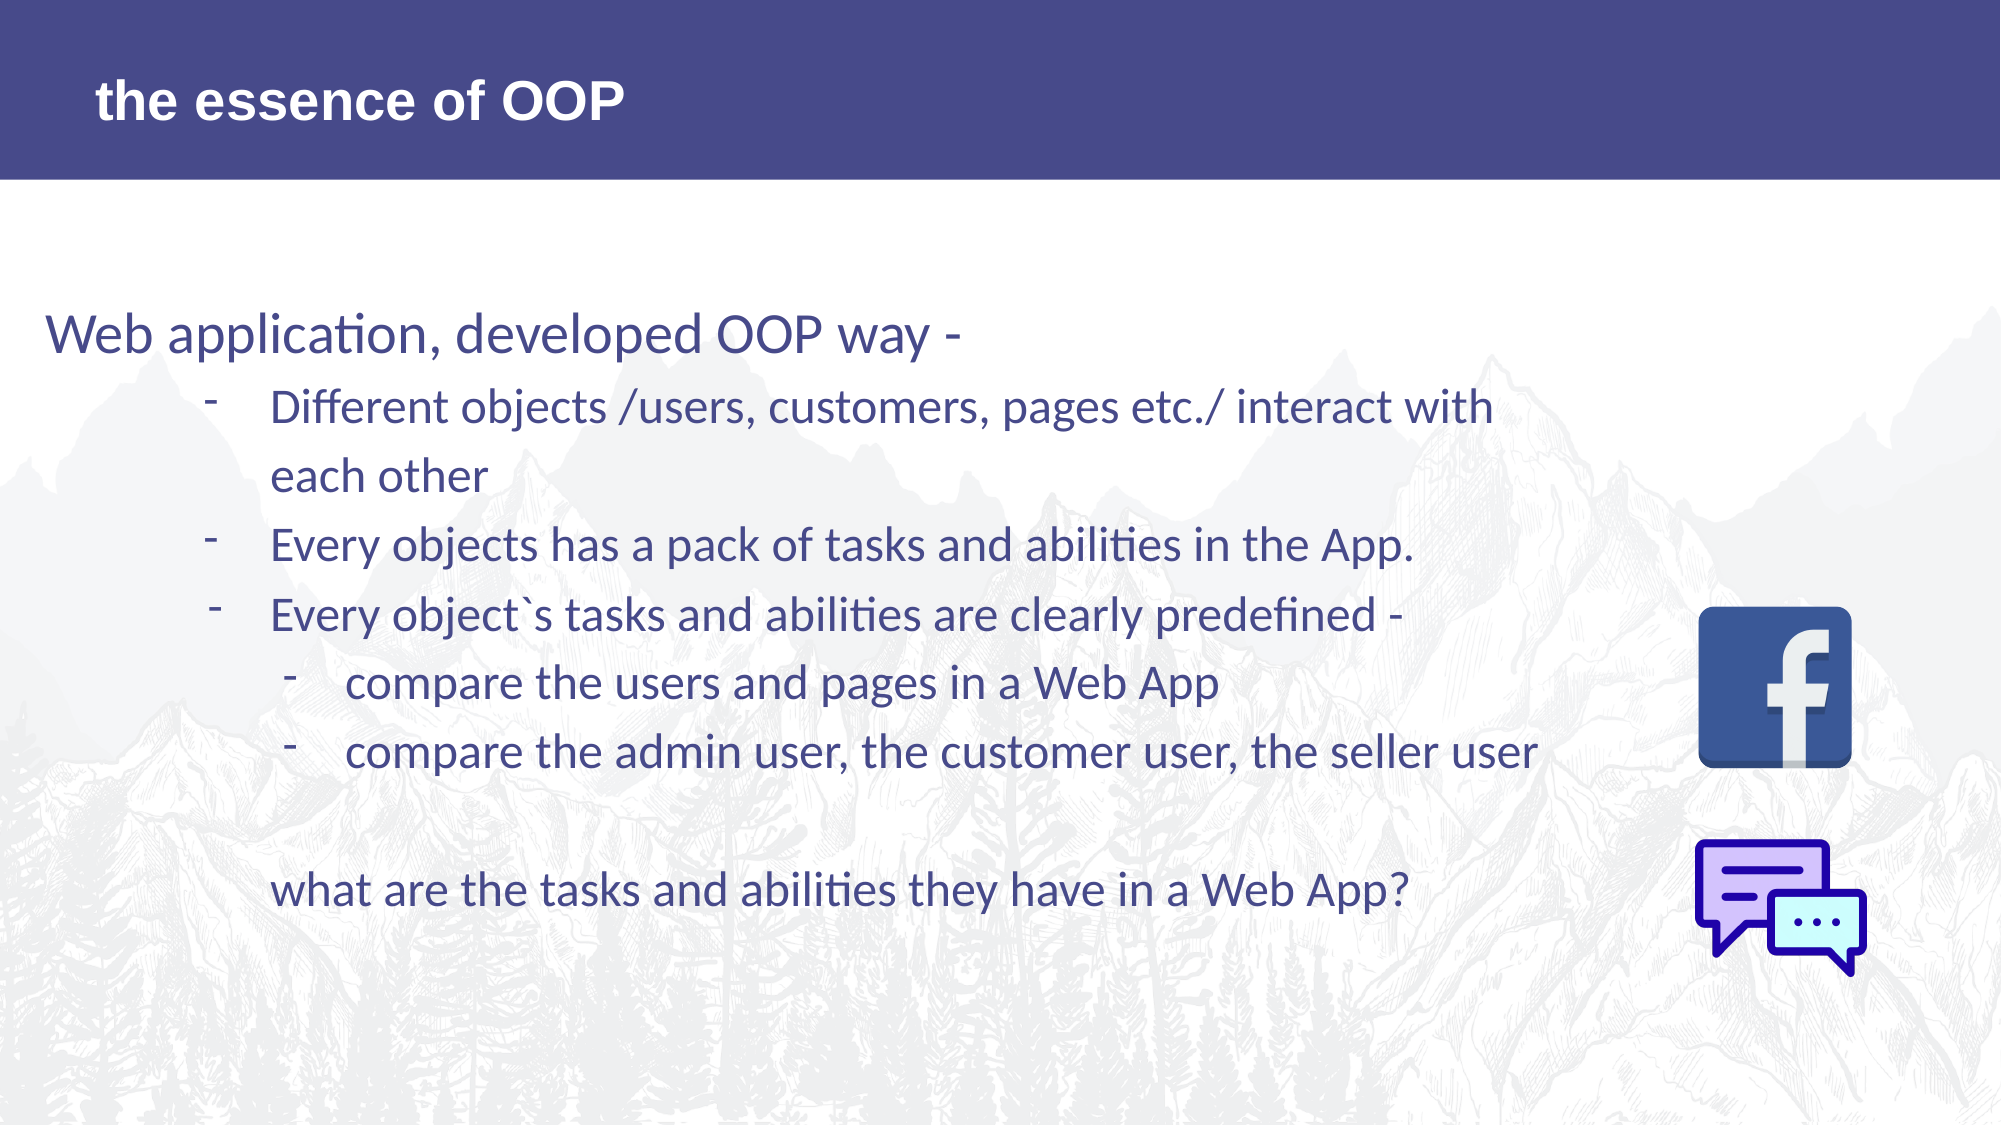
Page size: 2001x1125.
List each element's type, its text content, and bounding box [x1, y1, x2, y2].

picture [1683, 591, 1867, 776]
list Web application, developed OOP way - Different objects /users, customers, pages etc./ interact with each other Every objects has a pack of tasks and abilities in the App. Every object`s tasks and abilities are clearly predefined - compare the users and pages in a Web App compare the admin user, the customer user, the seller user what are the tasks and abilities they have in a Web App? [24, 194, 1584, 1097]
picture [1695, 822, 1867, 994]
text_box the essence of OOP [0, 43, 1489, 179]
